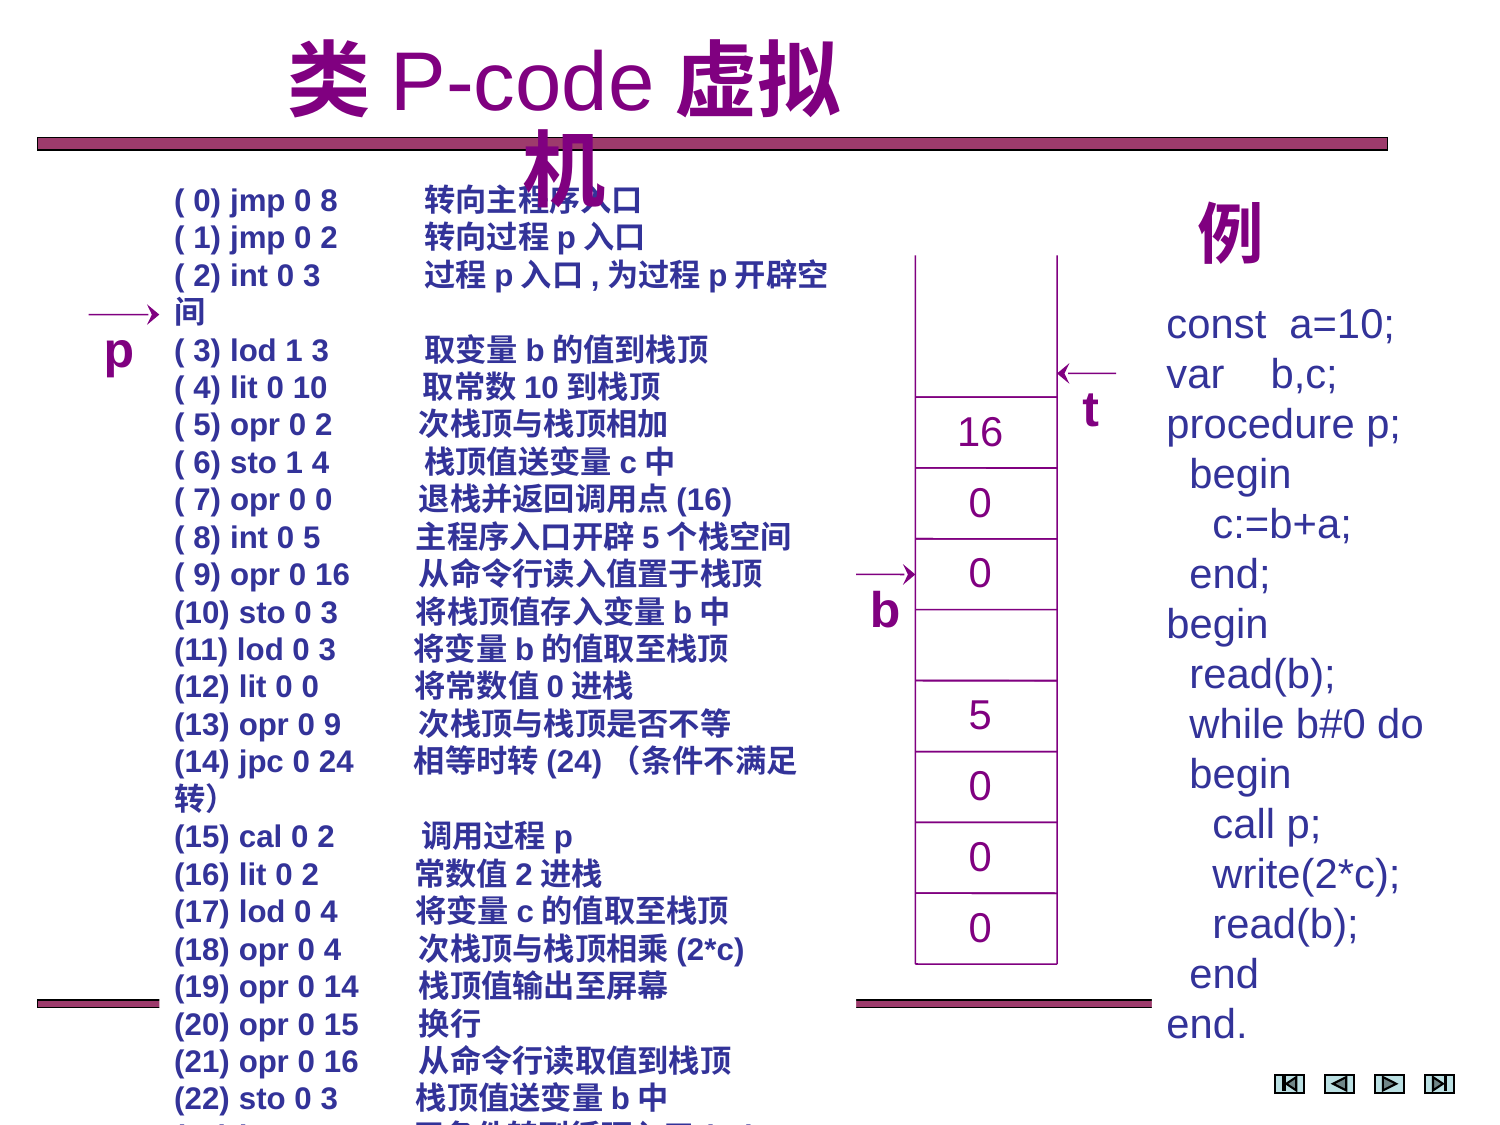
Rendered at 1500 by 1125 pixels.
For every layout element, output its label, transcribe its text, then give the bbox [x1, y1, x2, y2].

text_box [902, 564, 910, 570]
text_box [146, 304, 160, 324]
text_box [1324, 1074, 1355, 1093]
text_box 类P-code虚拟机 [248, 30, 880, 226]
text_box 16 [915, 398, 1046, 462]
text_box [1374, 1074, 1405, 1093]
text_box ( 0) jmp 0 8 转向主程序入口 ( 1) jmp 0 2 转向过程p入口 ( 2) int 0 3 过程p入口,为过程p开辟空间 ( 3) lod 1 3 取变量b的值到栈顶 ( 4) lit 0 10 取常数10到栈顶 ( 5) opr 0 2 次栈顶与栈顶相加 ( 6) sto 1 4 栈顶值送变量c中 ( 7) opr 0 0 退栈并返回调用点(16) ( 8) int 0 5 主程序入口开辟5个栈空间 ( 9) opr 0 16 从命令行读入值置于栈顶 (10) sto 0 3 将栈顶值存入变量b中 (11) lod 0 3 将变量b的值取至栈顶 (12) lit 0 0 将常数值0进栈 (13) opr 0 9 次栈顶与栈顶是否不等 (14) jpc 0 24 相等时转(24)（条件不满足转） (15) cal 0 2 调用过程p (16) lit 0 2 常数值2进栈 (17) lod 0 4 将变量c的值取至栈顶 (18) opr 0 4 次栈顶与栈顶相乘(2*c) (19) opr 0 14 栈顶值输出至屏幕 (20) opr 0 15 换行 (21) opr 0 16 从命令行读取值到栈顶 (22) sto 0 3 栈顶值送变量b中 (23) jmp 0 11 无条件转到循环入口(11) (24) opr 0 0 结束退栈 [159, 172, 857, 1125]
text_box 0 [915, 823, 1046, 888]
text_box 0 [915, 467, 1046, 533]
text_box t [1067, 369, 1115, 444]
text_box 0 [915, 752, 1046, 817]
text_box 0 [915, 539, 1046, 604]
text_box [1274, 1074, 1305, 1093]
text_box 5 [915, 680, 1046, 746]
text_box 0 [915, 894, 1046, 958]
text_box [1057, 363, 1070, 382]
text_box 例 const a=10; var b,c; procedure p; begin c:=b+a; end; begin read(b); while b#0 do begin call p; write(2*c); read(b); end end. [1151, 184, 1471, 1055]
text_box p [88, 310, 149, 386]
text_box b [854, 570, 916, 645]
text_box [1424, 1074, 1455, 1093]
